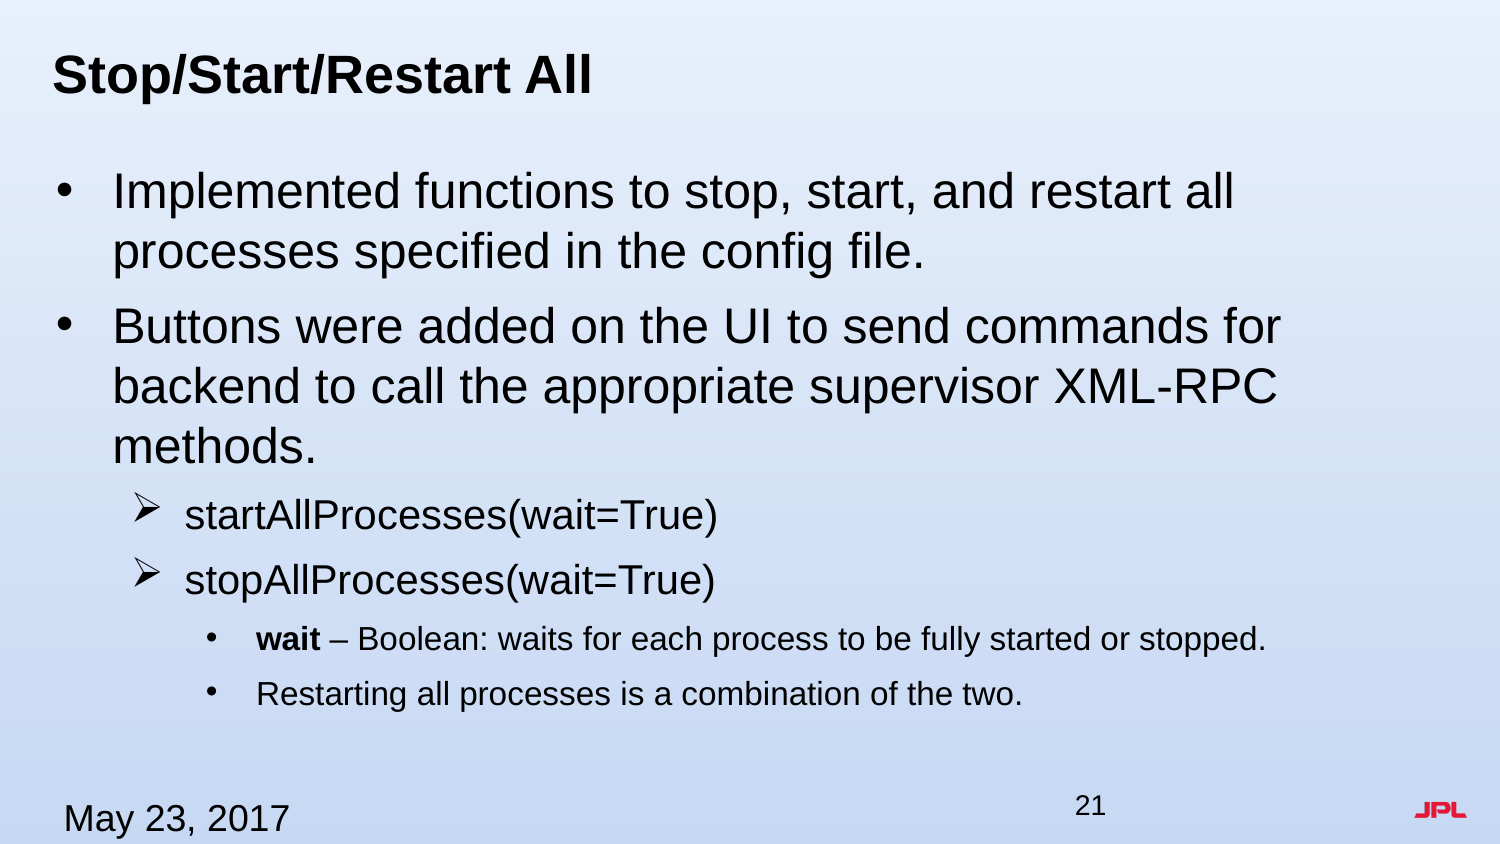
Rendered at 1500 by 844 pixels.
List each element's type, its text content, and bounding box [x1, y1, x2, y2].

list Implemented functions to stop, start, and restart all processes specified in the config file. Buttons were added on the UI to send commands for backend to call the appropriate supervisor XML-RPC methods. startAllProcesses(wait=True) stopAllProcesses(wait=True) wait – Boolean: waits for each process to be fully started or stopped. Restarting all processes is a combination of the two. [55, 158, 1429, 775]
slide_number 21 [1074, 786, 1413, 833]
picture [1413, 798, 1469, 819]
title Stop/Start/Restart All [52, 39, 1463, 118]
text_box May 23, 2017 [55, 786, 406, 844]
